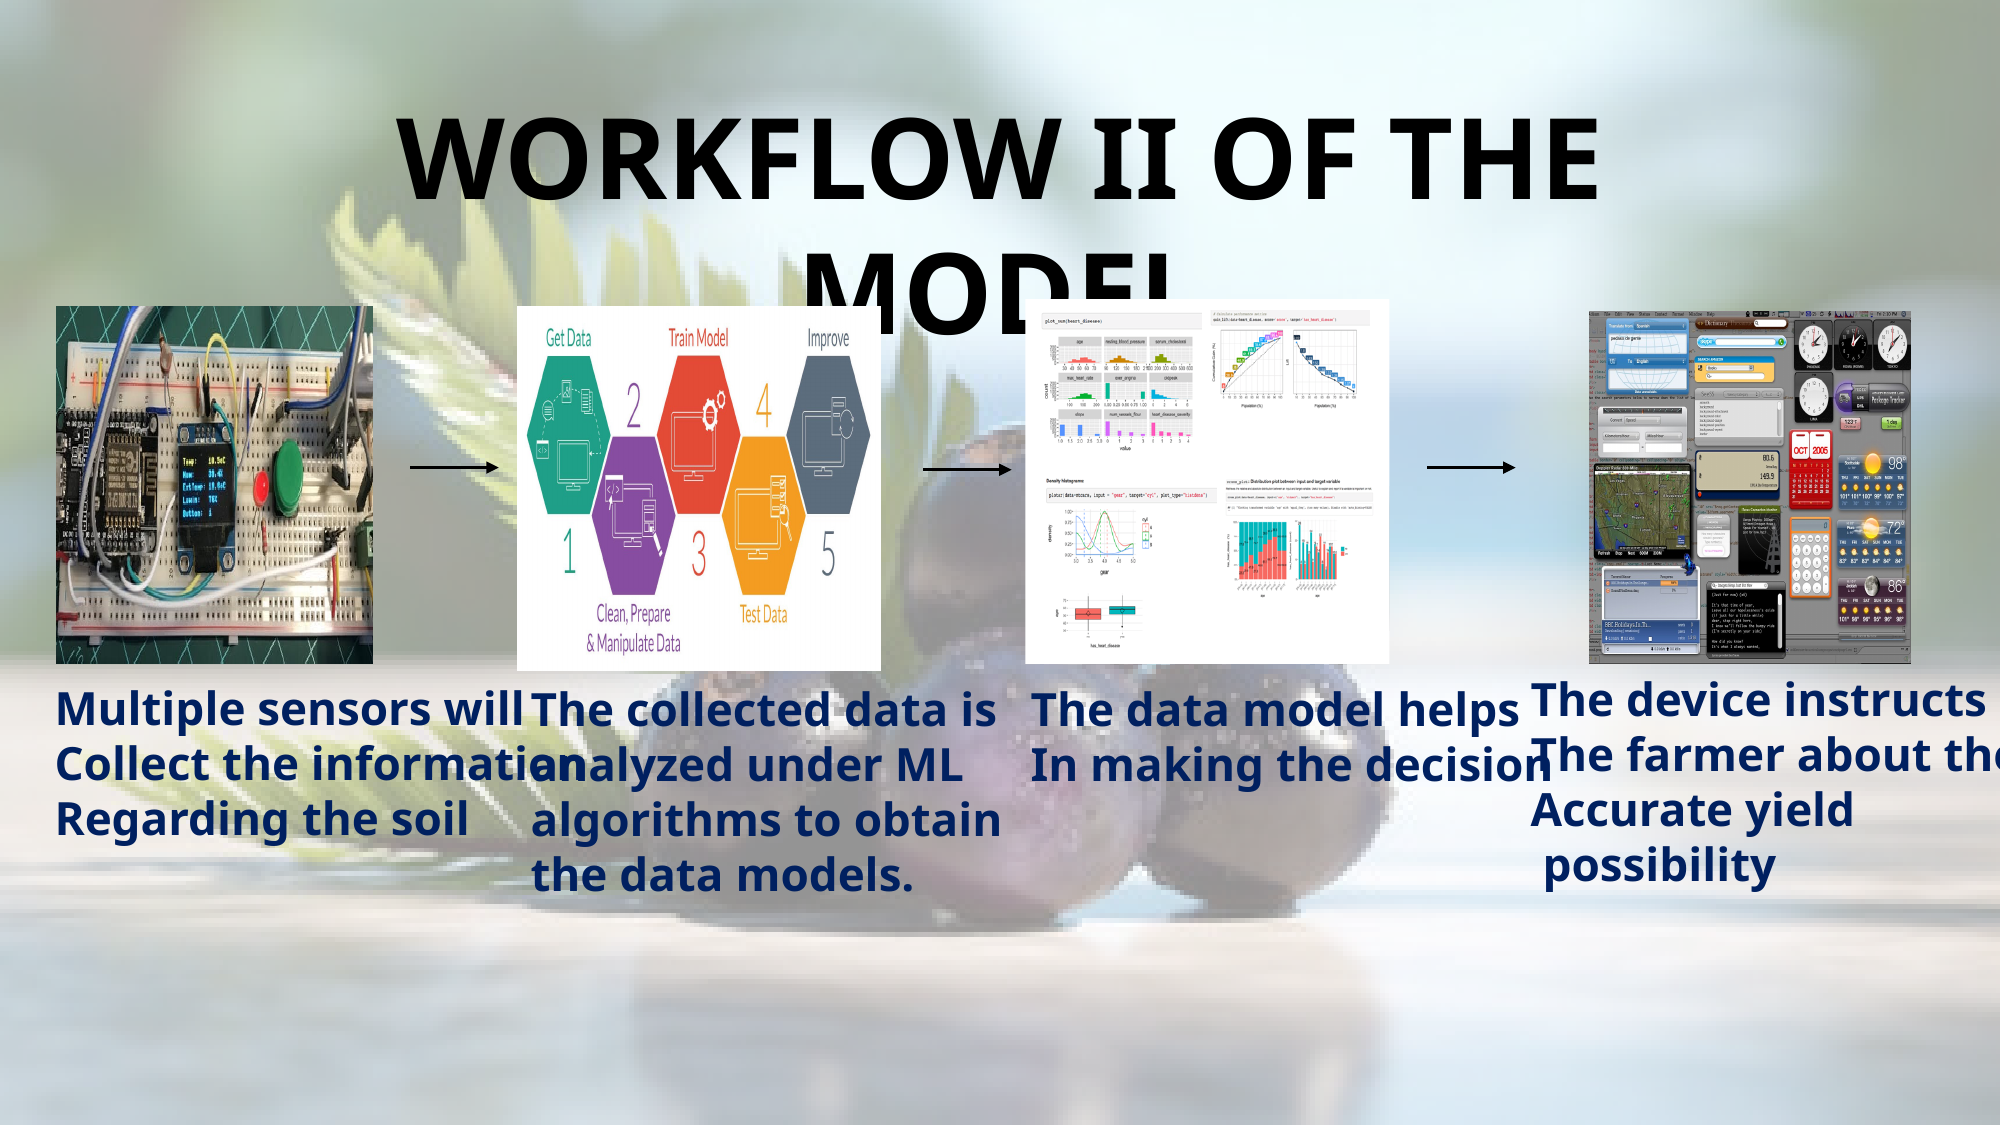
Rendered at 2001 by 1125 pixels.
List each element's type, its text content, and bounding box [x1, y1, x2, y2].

picture [56, 306, 373, 664]
picture [1025, 299, 1390, 664]
text_box Multiple sensors will Collect the information Regarding the soil [39, 671, 616, 852]
text_box WORKFLOW II OF THE MODEL [282, 79, 1718, 365]
picture [516, 306, 881, 671]
picture [1589, 311, 1911, 664]
text_box The data model helps In making the decision [1015, 673, 1515, 798]
text_box The collected data is analyzed under ML algorithms to obtain the data models. [515, 673, 1092, 909]
text_box The device instructs The farmer about the Accurate yield possibility [1515, 663, 2000, 953]
